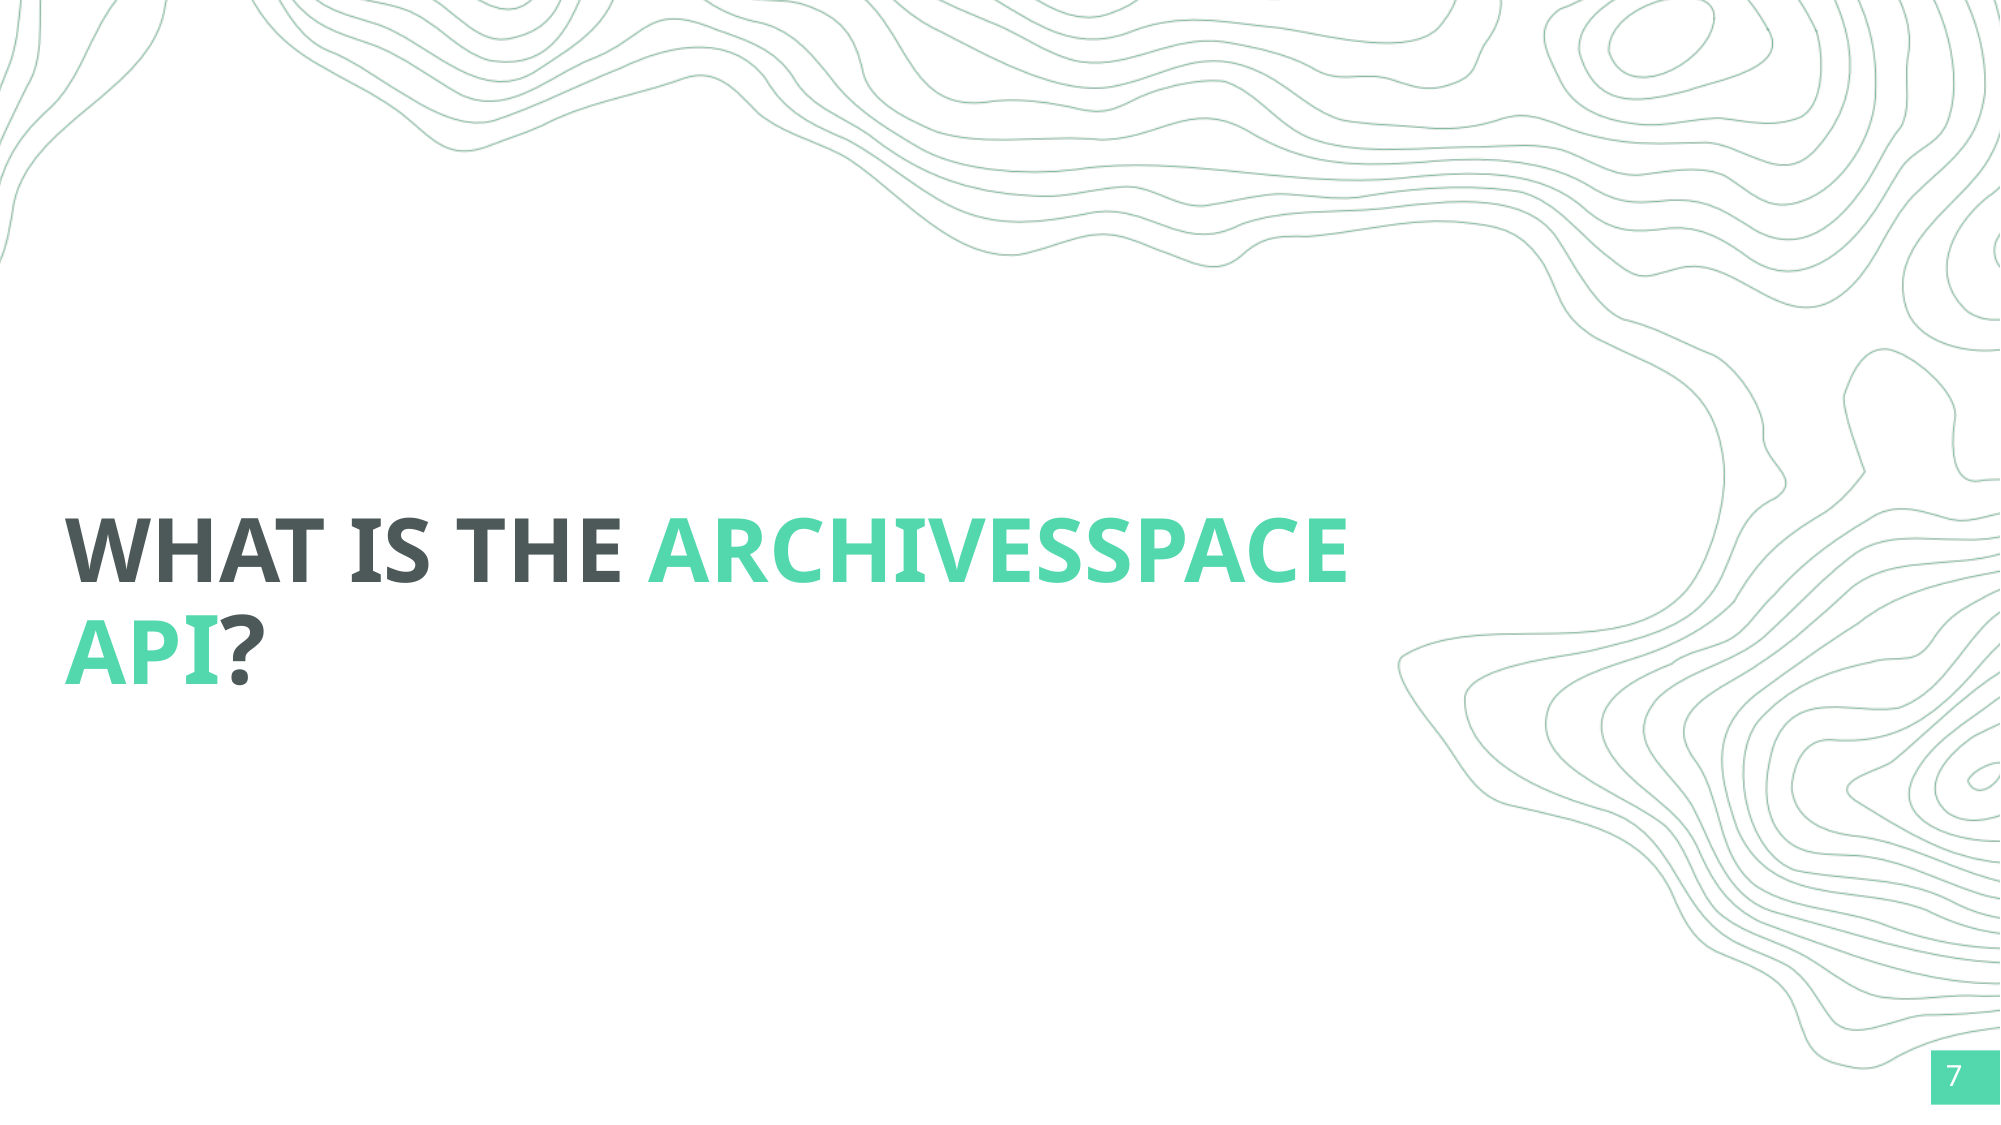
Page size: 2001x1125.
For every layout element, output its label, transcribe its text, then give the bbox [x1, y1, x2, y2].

list WHAT IS THE ARCHIVESSPACE API? [50, 498, 1442, 714]
